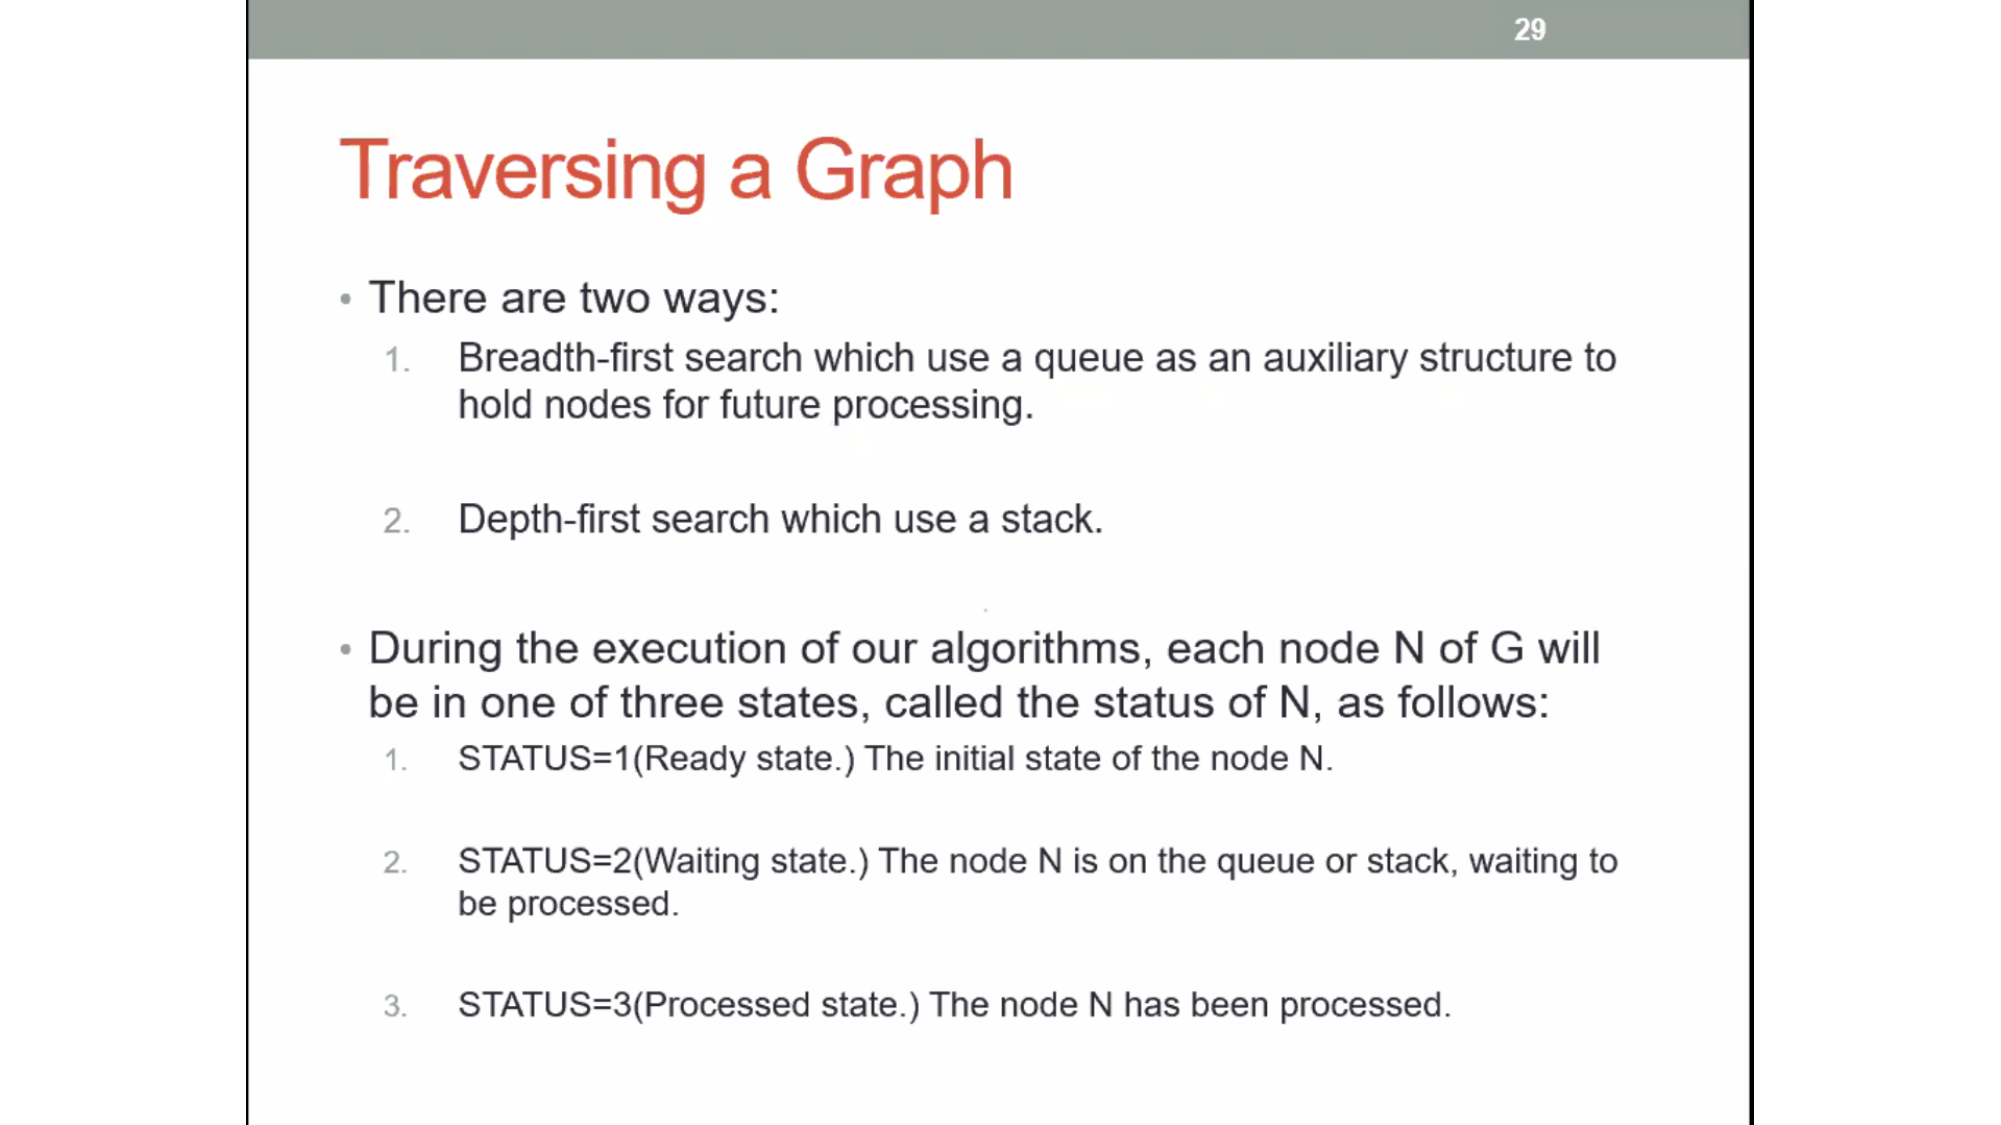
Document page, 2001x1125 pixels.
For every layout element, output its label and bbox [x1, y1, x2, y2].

picture [246, 0, 1754, 1125]
